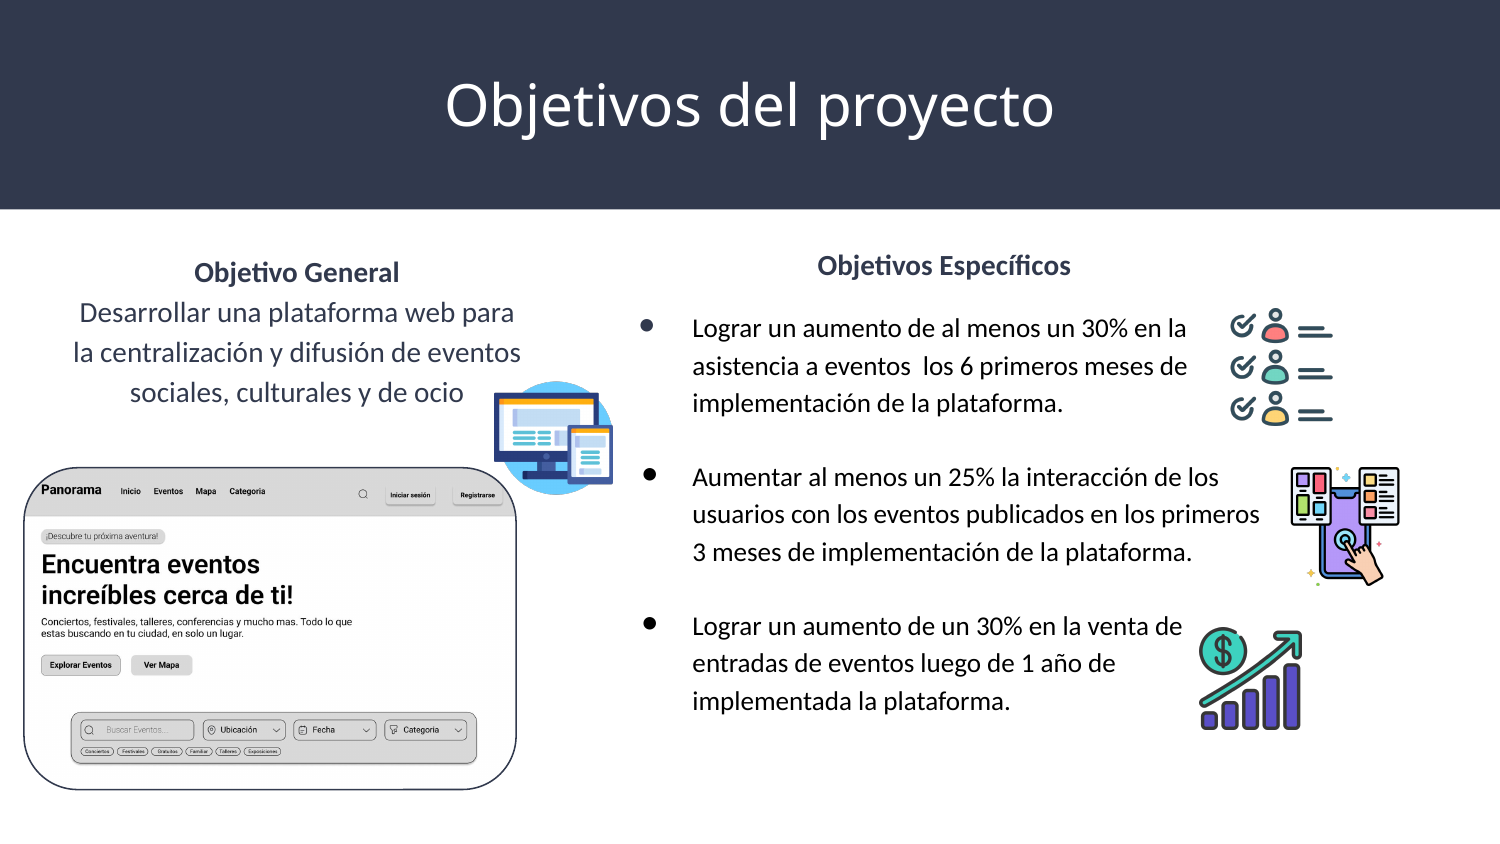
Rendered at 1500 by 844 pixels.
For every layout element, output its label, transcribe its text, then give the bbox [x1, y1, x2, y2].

title Objetivos del proyecto [51, 53, 1449, 156]
picture [1222, 307, 1341, 426]
picture [1198, 627, 1302, 731]
text_box Objetivo General Desarrollar una plataforma web para la centralización y difusión de eventos sociales, culturales y de ocio [51, 234, 544, 422]
picture [1285, 467, 1404, 586]
picture [23, 378, 613, 790]
list Objetivos Específicos Lograr un aumento de al menos un 30% en la asistencia a eventos los 6 primeros meses de implementación de la plataforma. Aumentar al menos un 25% la interacción de los usuarios con los eventos publicados en los primeros 3 meses de implementación de la plataforma. Lograr un aumento de un 30% en la venta de entradas de eventos luego de 1 año de implementada la plataforma. [602, 225, 1286, 790]
